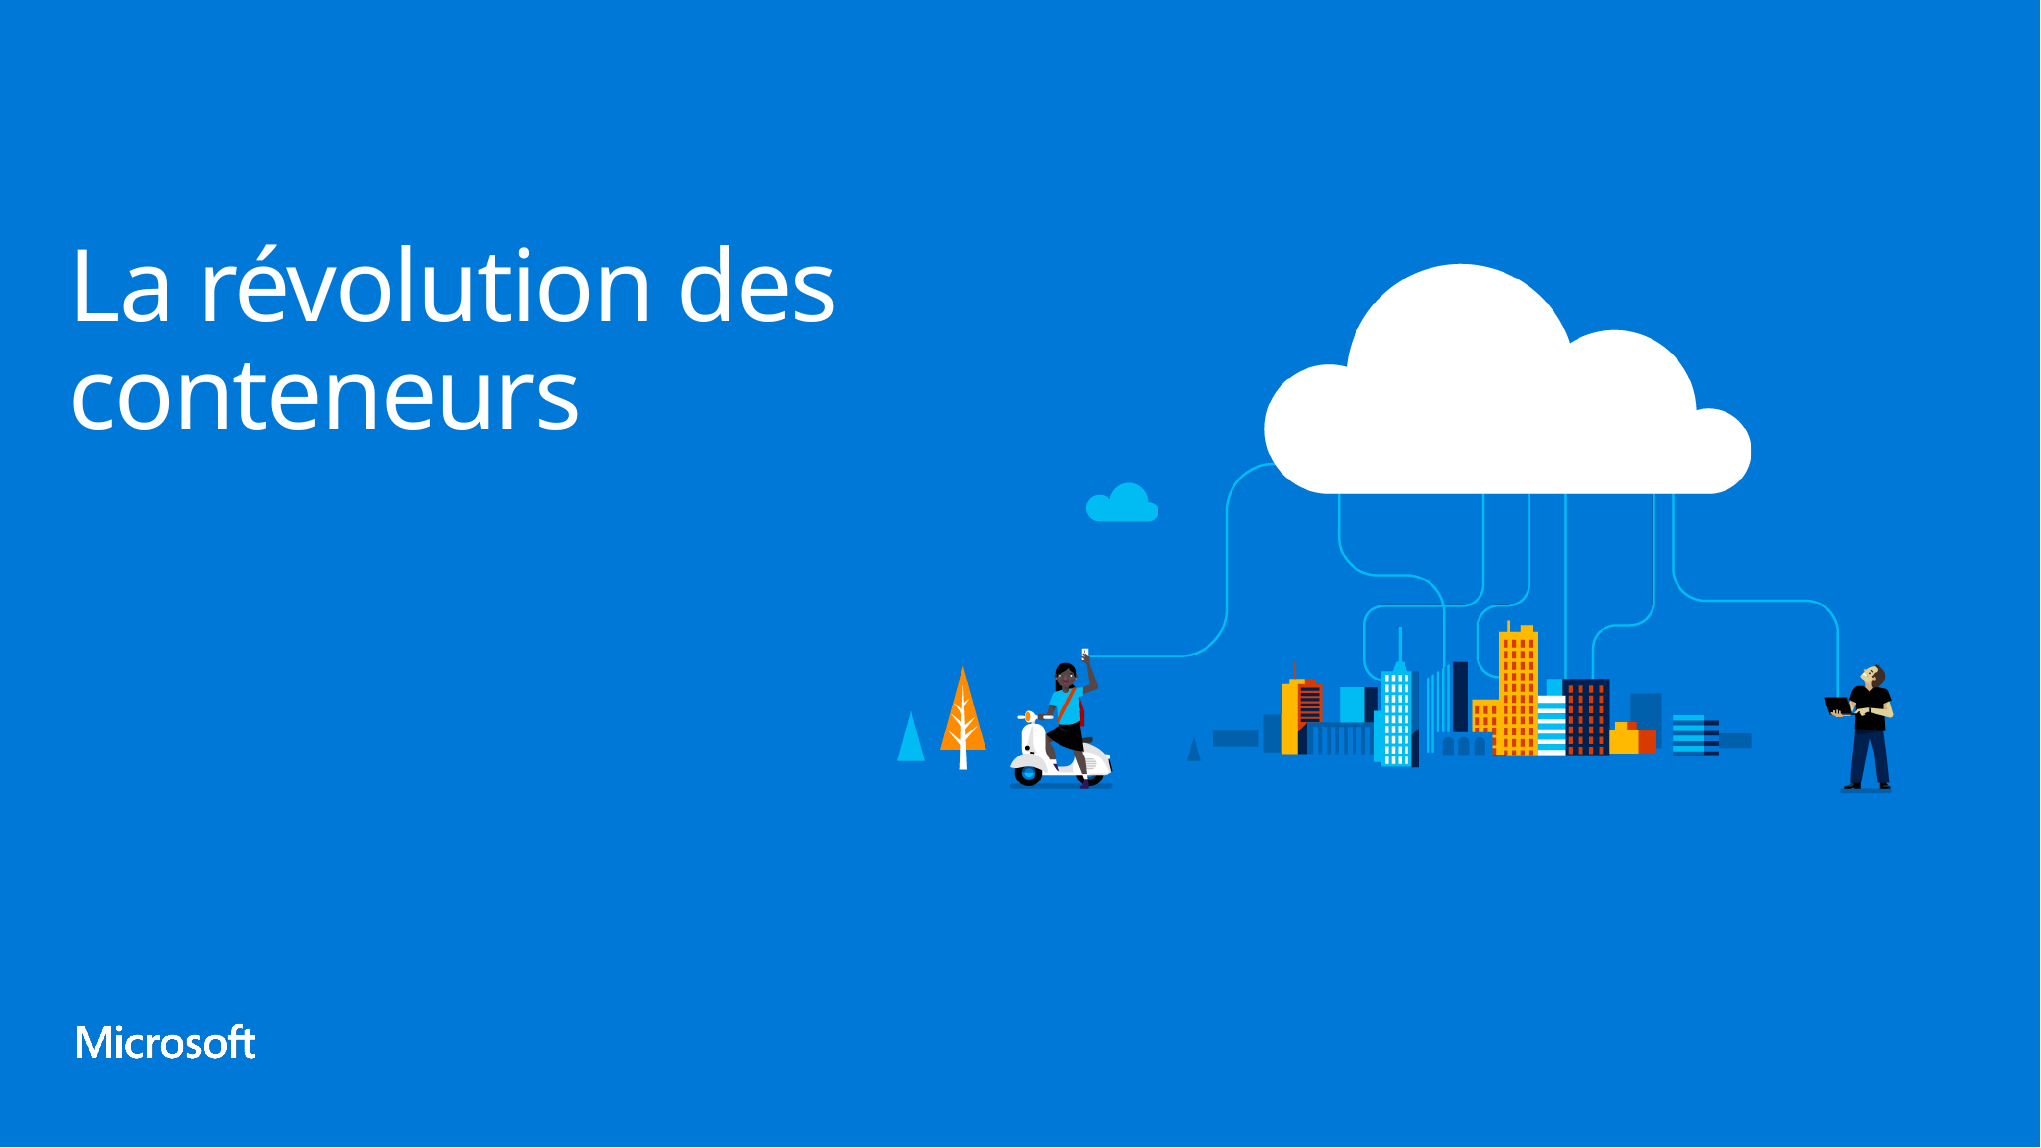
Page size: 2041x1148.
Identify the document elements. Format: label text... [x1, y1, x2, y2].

picture [837, 228, 2041, 831]
picture [68, 983, 265, 1100]
title La révolution des conteneurs [45, 220, 1291, 551]
